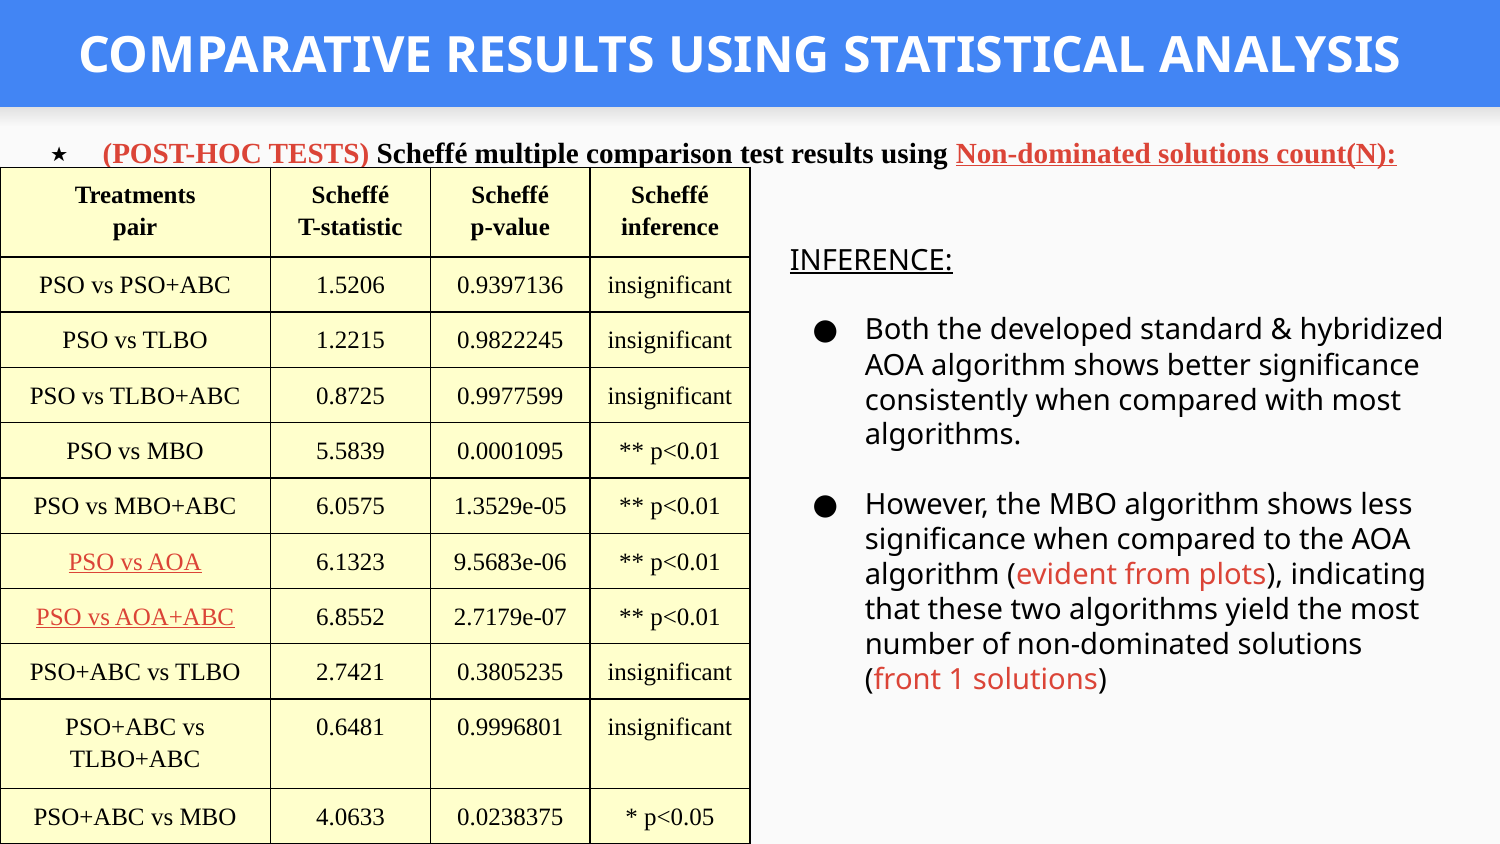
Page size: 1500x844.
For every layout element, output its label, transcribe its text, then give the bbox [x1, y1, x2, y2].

table_cell 0.8725 [271, 368, 430, 422]
table_cell ** p<0.01 [591, 534, 749, 588]
table_header Scheffé T-statistic [271, 168, 430, 256]
table_cell insignificant [591, 700, 749, 788]
table_cell 5.5839 [271, 423, 430, 477]
table_cell 0.9397136 [431, 258, 589, 311]
table_cell 0.9977599 [431, 368, 589, 422]
table_header Scheffé p-value [431, 168, 589, 256]
table_cell PSO vs MBO [1, 423, 270, 477]
table_cell 6.0575 [271, 479, 430, 533]
table_cell 9.5683e-06 [431, 534, 589, 588]
table_cell 6.8552 [271, 589, 430, 643]
table_cell 0.0001095 [431, 423, 589, 477]
text_box INFERENCE: Both the developed standard & hybridized AOA algorithm shows better significance consistently when compared with most algorithms. However, the MBO algorithm shows less significance when compared to the AOA algorithm (evident from plots), indicating that these two algorithms yield the most number of non-dominated solutions (front 1 solutions) [774, 225, 1480, 746]
table_cell 2.7179e-07 [431, 589, 589, 643]
table_cell 0.9822245 [431, 313, 589, 367]
table_cell PSO vs TLBO+ABC [1, 368, 270, 422]
table_cell PSO+ABC vs MBO [1, 789, 270, 843]
table_cell 1.3529e-05 [431, 479, 589, 533]
table_cell 6.1323 [271, 534, 430, 588]
table_cell 0.3805235 [431, 644, 589, 698]
table_cell insignificant [591, 258, 749, 311]
table_cell PSO vs MBO+ABC [1, 479, 270, 533]
table_cell * p<0.05 [591, 789, 749, 843]
table_cell ** p<0.01 [591, 479, 749, 533]
table_cell insignificant [591, 313, 749, 367]
table_cell 0.6481 [271, 700, 430, 788]
table_cell 1.5206 [271, 258, 430, 311]
table_cell PSO+ABC vs TLBO+ABC [1, 700, 270, 788]
table_cell insignificant [591, 644, 749, 698]
title COMPARATIVE RESULTS USING STATISTICAL ANALYSIS [16, 2, 1464, 101]
table_cell PSO vs AOA [1, 534, 270, 588]
table_cell insignificant [591, 368, 749, 422]
table_header Scheffé inference [591, 168, 749, 256]
table_header Treatments pair [1, 168, 270, 256]
table_cell ** p<0.01 [591, 423, 749, 477]
table_cell PSO vs TLBO [1, 313, 270, 367]
text_box (POST-HOC TESTS) Scheffé multiple comparison test results using Non-dominated solutions count(N): [12, 101, 1468, 184]
table_cell PSO vs AOA+ABC [1, 589, 270, 643]
table_cell 2.7421 [271, 644, 430, 698]
table_cell PSO vs PSO+ABC [1, 258, 270, 311]
table_cell 4.0633 [271, 789, 430, 843]
table_cell PSO+ABC vs TLBO [1, 644, 270, 698]
table_cell 1.2215 [271, 313, 430, 367]
table_cell 0.9996801 [431, 700, 589, 788]
table_cell ** p<0.01 [591, 589, 749, 643]
table_cell 0.0238375 [431, 789, 589, 843]
